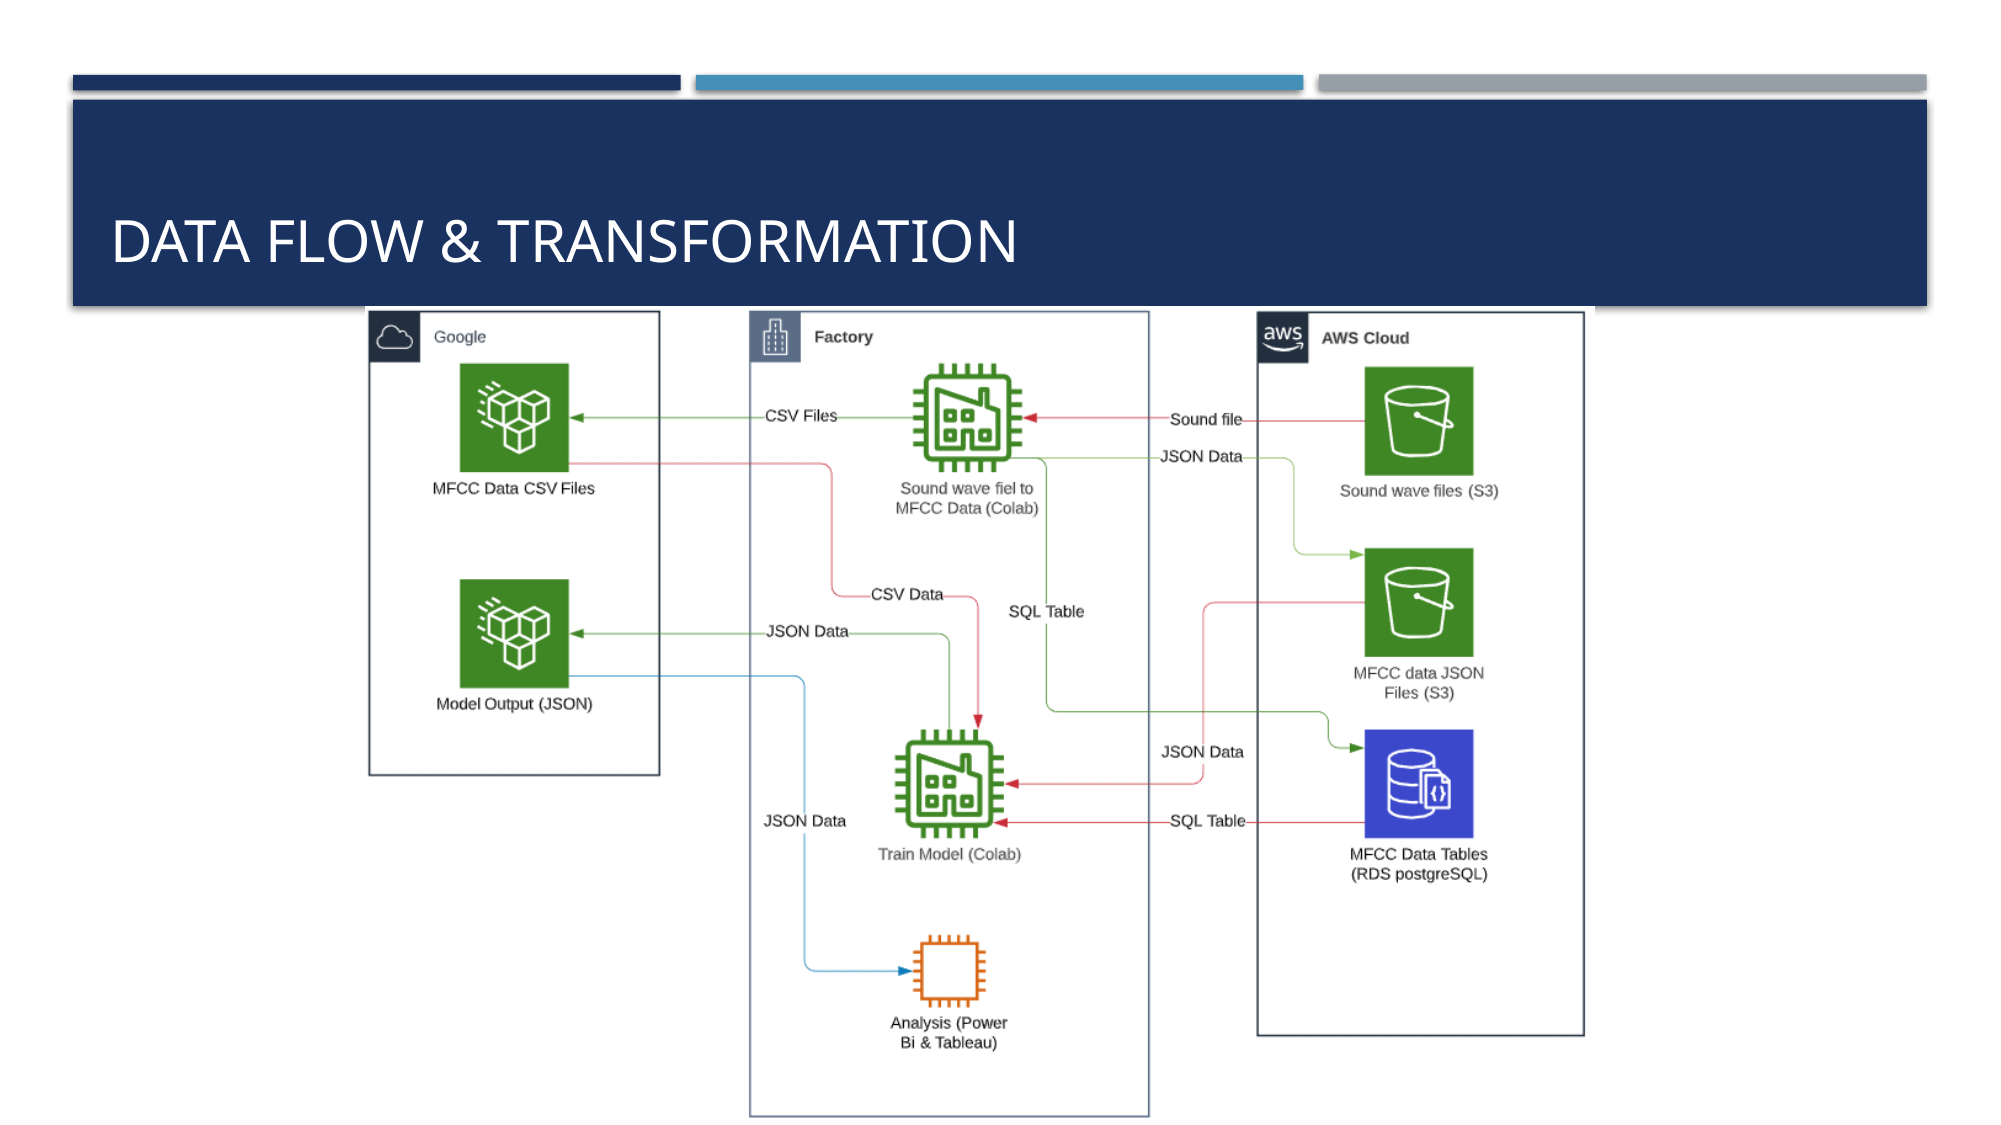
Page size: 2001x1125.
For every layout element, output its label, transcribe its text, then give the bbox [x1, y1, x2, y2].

title Data flow & transformation [95, 119, 1905, 282]
picture [364, 305, 1596, 1125]
